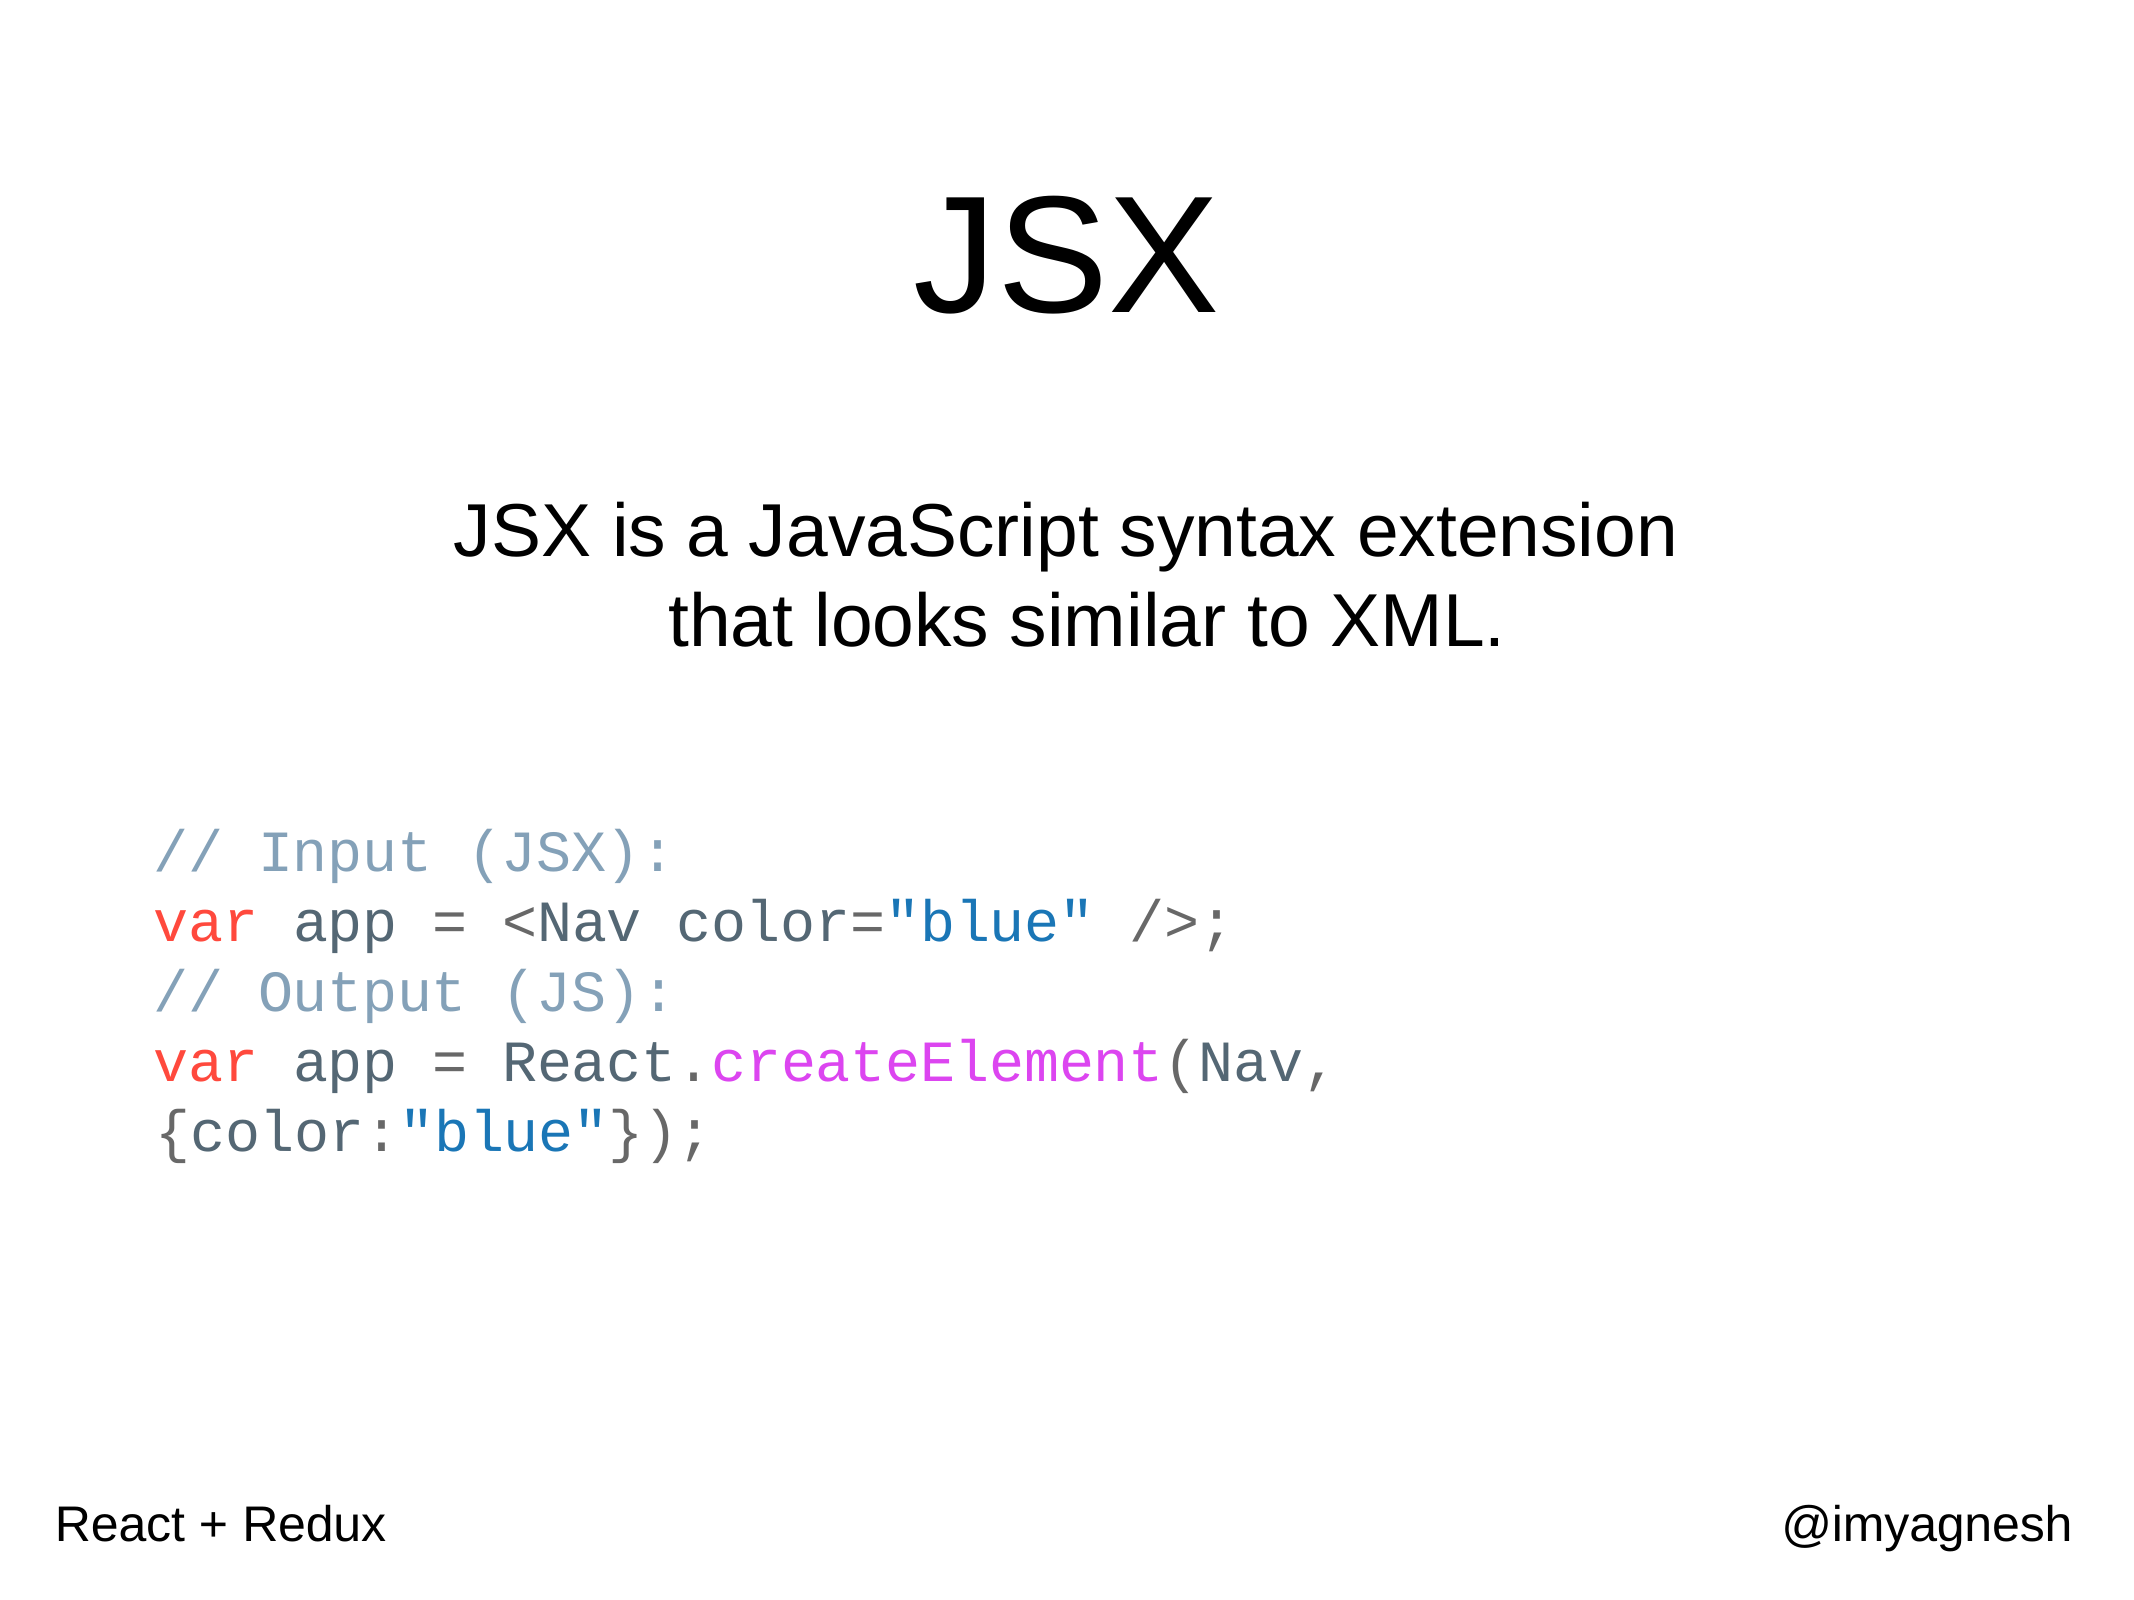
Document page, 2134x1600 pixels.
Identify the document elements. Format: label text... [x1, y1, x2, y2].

footer React + Redux [53, 1493, 389, 1600]
title JSX [911, 143, 1222, 413]
slide_number @imyagnesh [1779, 1493, 2078, 1600]
text_box JSX is a JavaScript syntax extension that looks similar to XML. // Input (JSX): var app = <Nav color="blue" />; // Output (JS): var app = React.createElement(Nav, {color:"blue"}); [153, 479, 1939, 1163]
